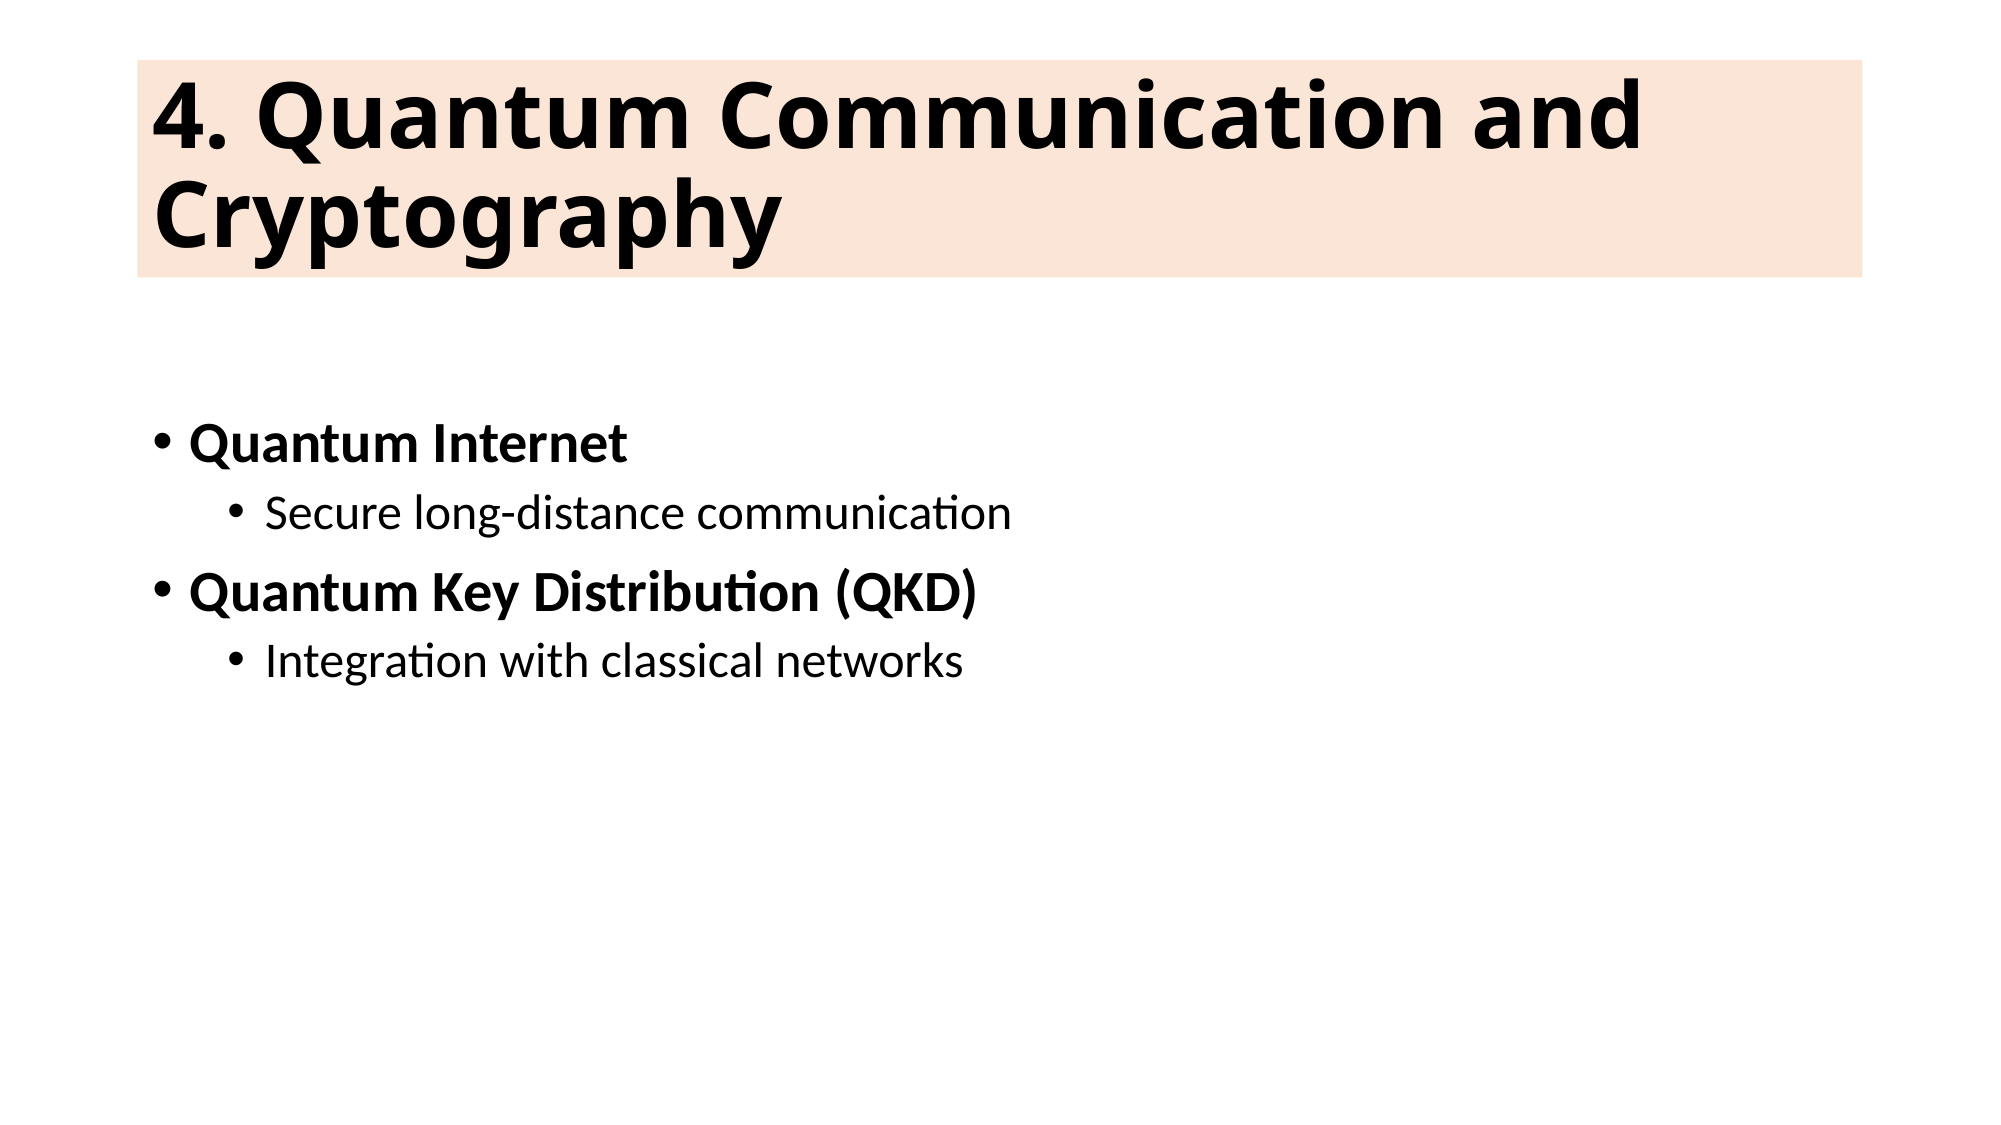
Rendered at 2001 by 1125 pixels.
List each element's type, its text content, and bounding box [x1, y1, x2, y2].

list Quantum Internet Secure long-distance communication Quantum Key Distribution (QKD) Integration with classical networks [137, 405, 1863, 838]
title 4. Quantum Communication and Cryptography [137, 59, 1863, 278]
